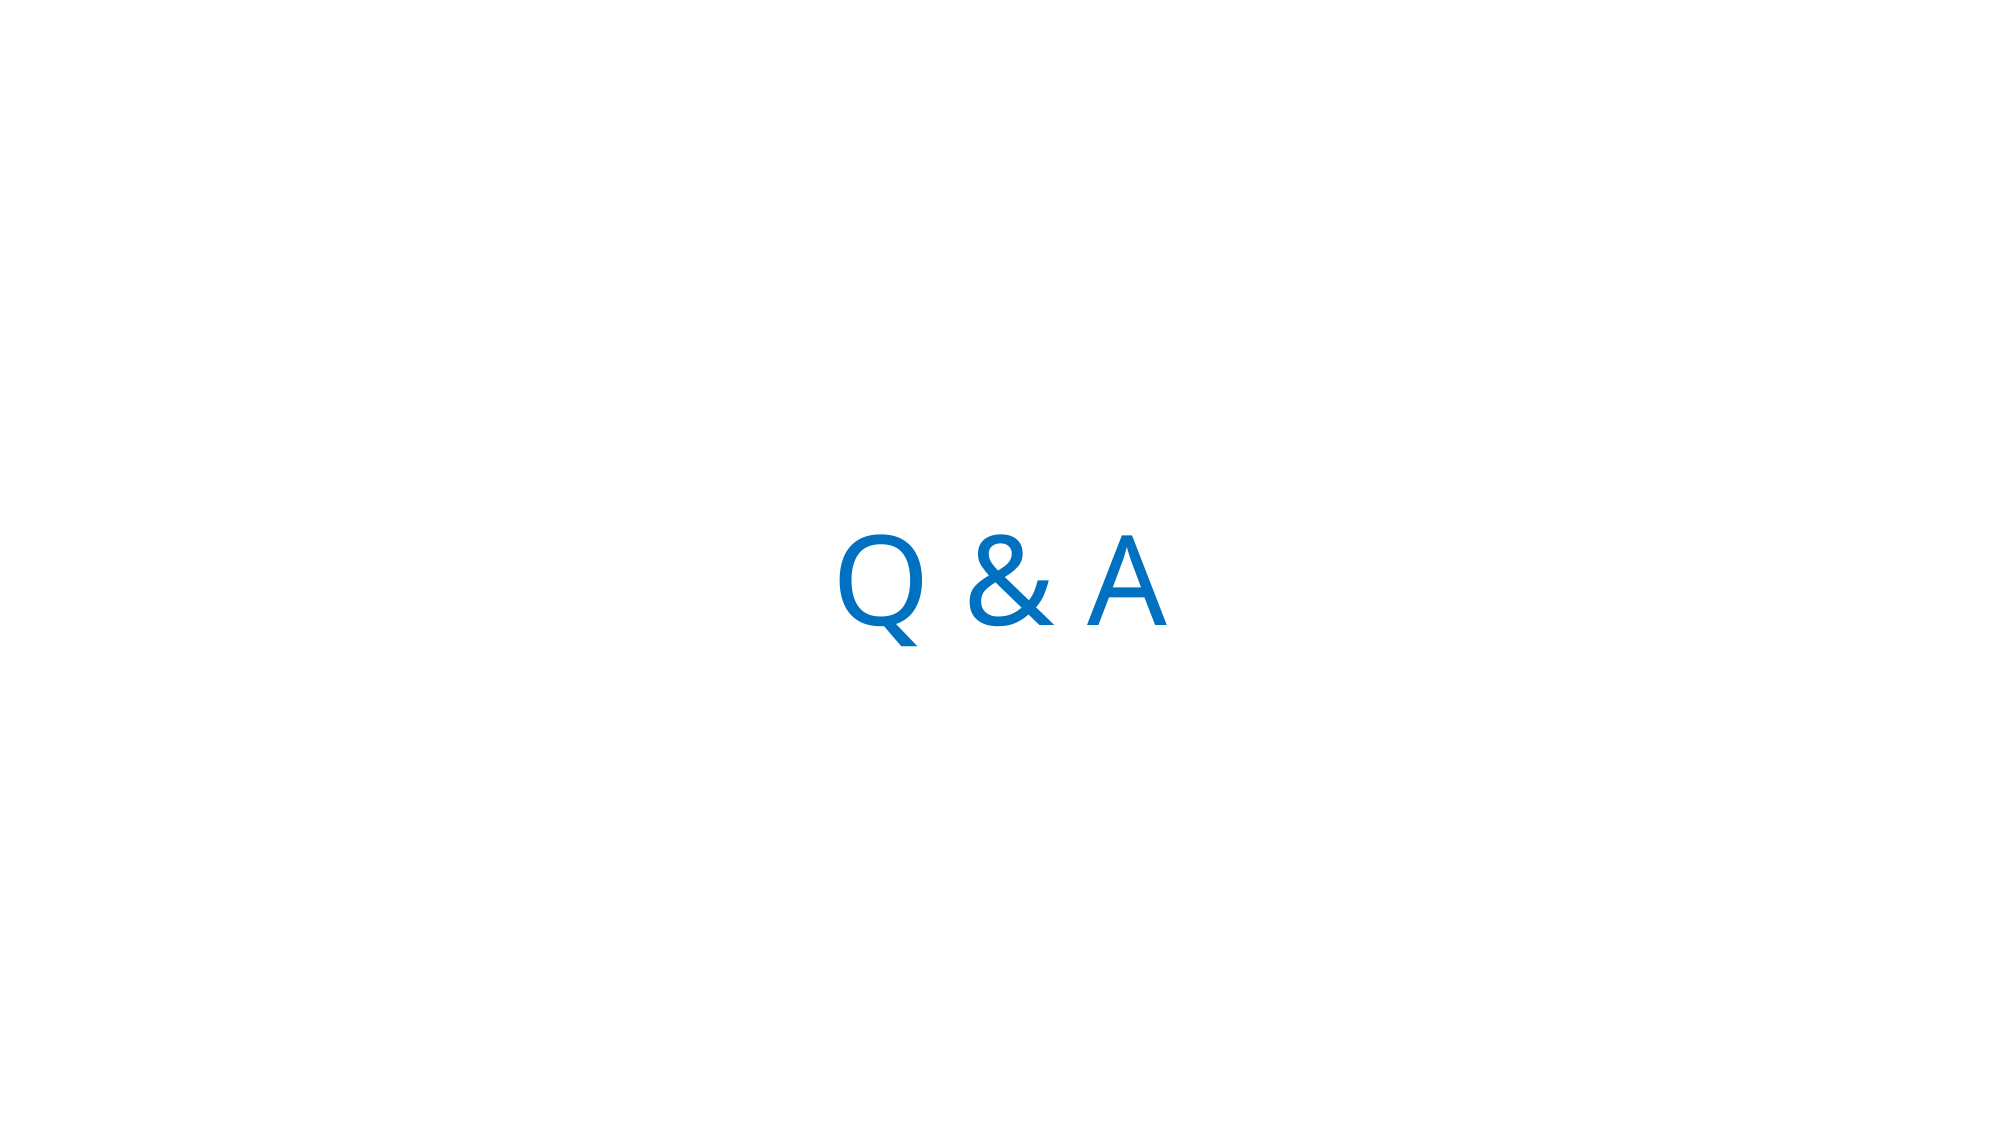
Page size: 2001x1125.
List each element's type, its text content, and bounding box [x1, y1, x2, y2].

title Q & A [249, 464, 1750, 661]
